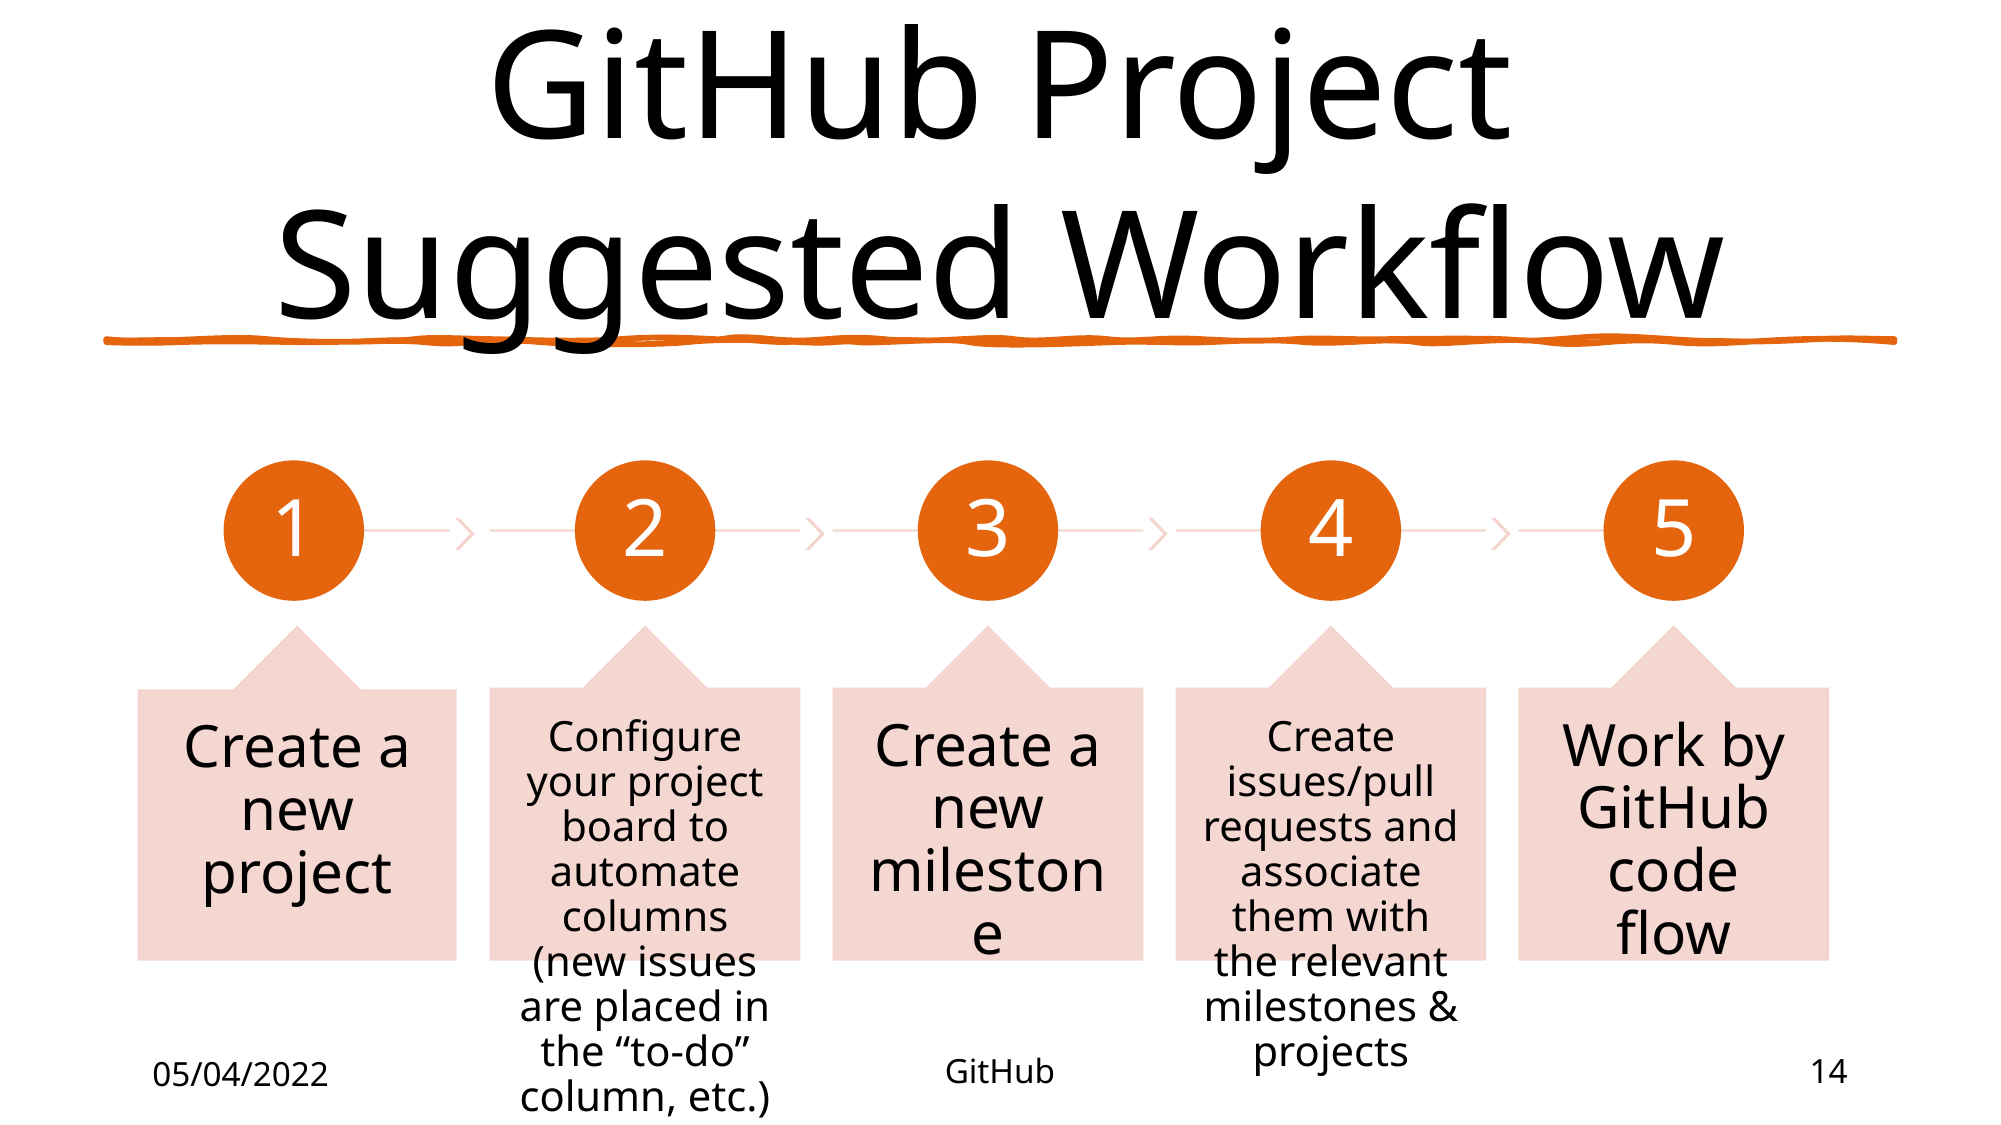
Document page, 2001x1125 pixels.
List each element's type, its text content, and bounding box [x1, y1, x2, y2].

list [137, 378, 1863, 1043]
footer GitHub [662, 1043, 1338, 1103]
slide_number 14 [1412, 1043, 1863, 1103]
title GitHub Project Suggested Workflow [137, 59, 1863, 278]
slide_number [137, 1043, 588, 1103]
